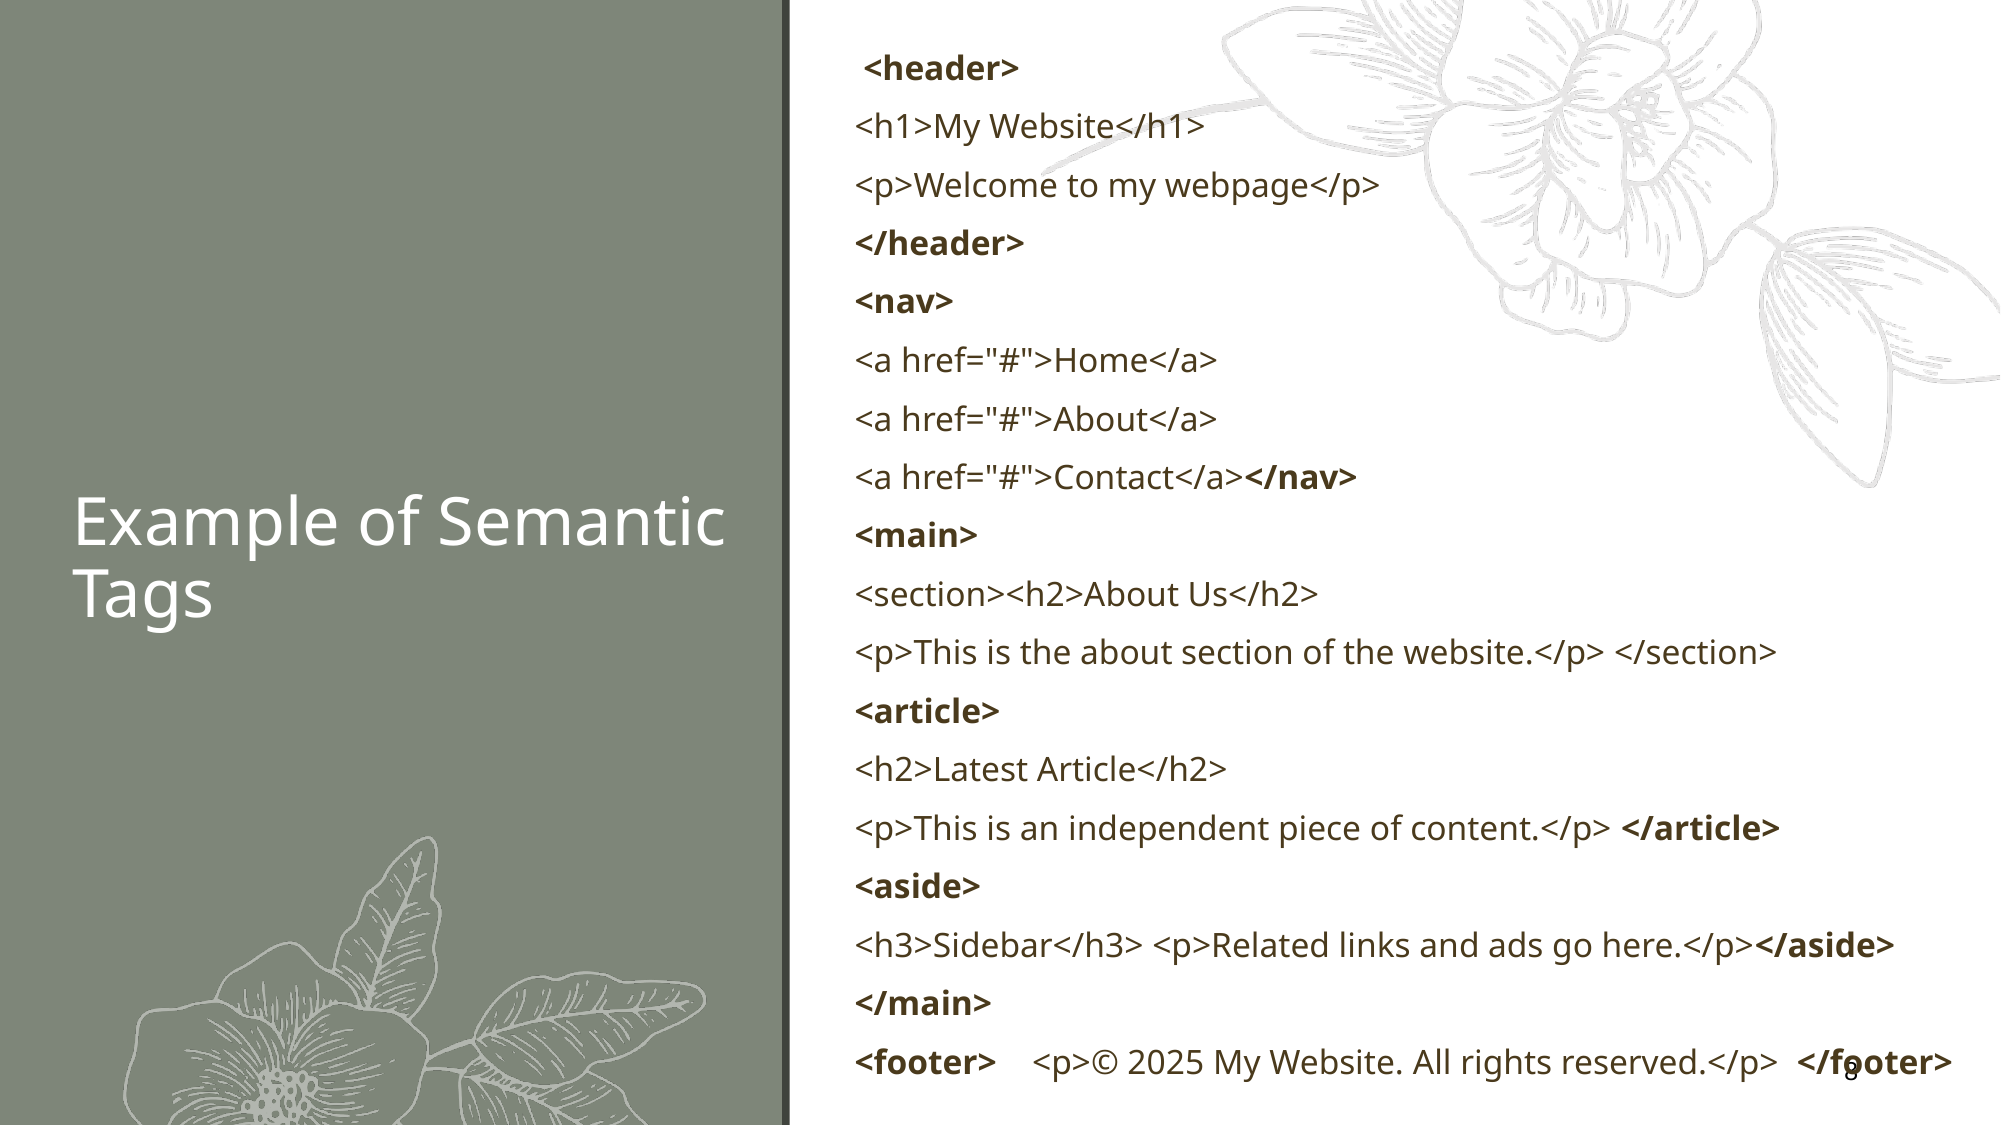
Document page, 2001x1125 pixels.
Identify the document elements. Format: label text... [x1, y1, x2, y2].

title Example of Semantic Tags [57, 231, 767, 890]
list <header> <h1>My Website</h1> <p>Welcome to my webpage</p> </header> <nav> <a href="#">Home</a> <a href="#">About</a> <a href="#">Contact</a></nav> <main> <section><h2>About Us</h2> <p>This is the about section of the website.</p> </section> <article> <h2>Latest Article</h2> <p>This is an independent piece of content.</p> </article> <aside> <h3>Sidebar</h3> <p>Related links and ads go here.</p></aside> </main> <footer> <p>© 2025 My Website. All rights reserved.</p> </footer> [839, 43, 1980, 1103]
picture [98, 890, 731, 1125]
slide_number 8 [1744, 1042, 1874, 1103]
picture [1001, 0, 2001, 528]
